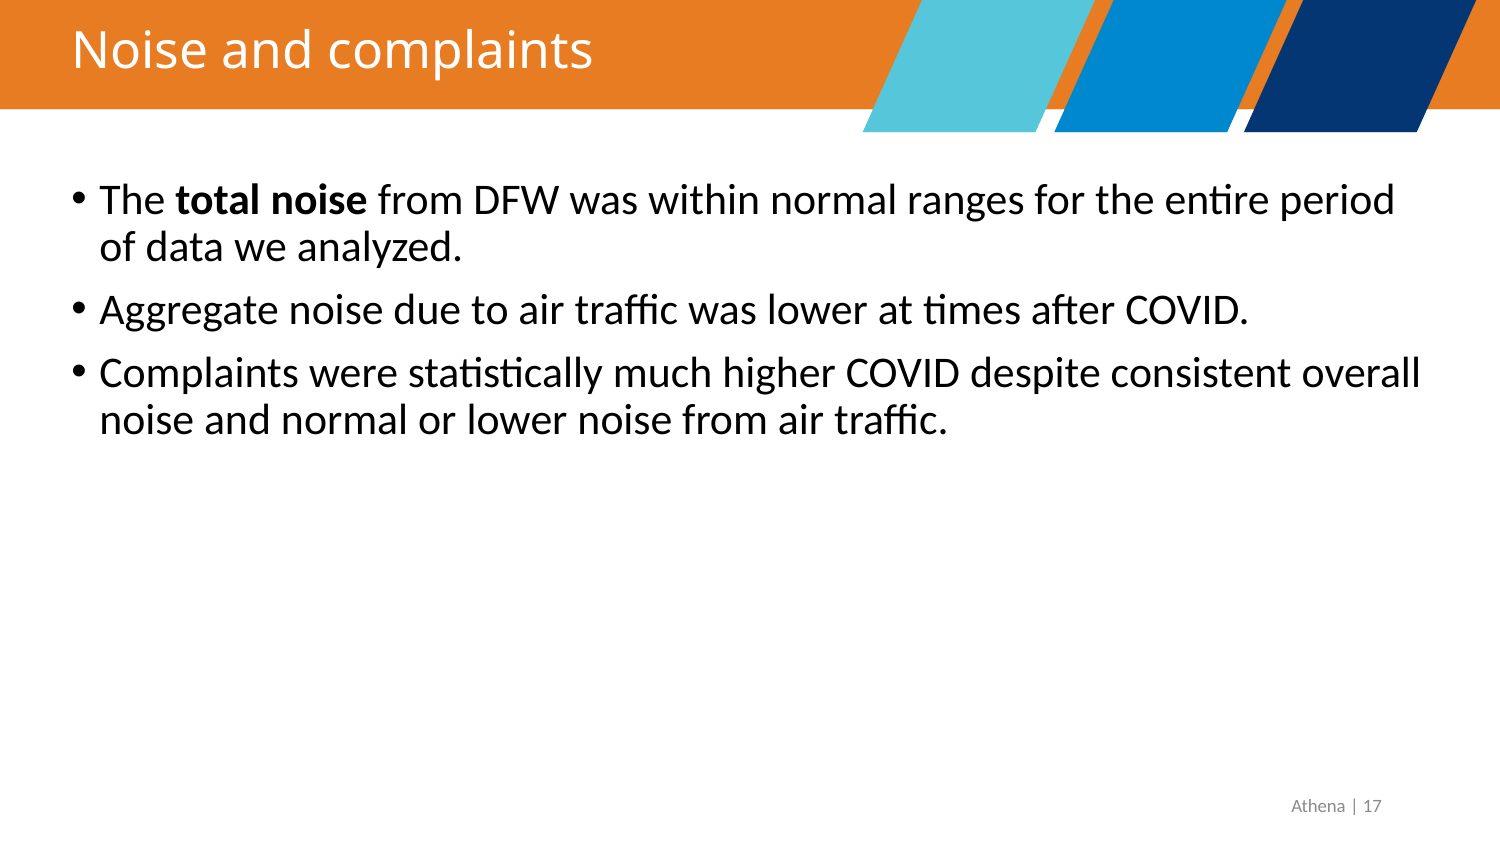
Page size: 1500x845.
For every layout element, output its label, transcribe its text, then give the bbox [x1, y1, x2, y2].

title Noise and complaints [56, 16, 874, 88]
slide_number Athena | 17 [1059, 782, 1397, 828]
list The total noise from DFW was within normal ranges for the entire period of data we analyzed. Aggregate noise due to air traffic was lower at times after COVID. Complaints were statistically much higher COVID despite consistent overall noise and normal or lower noise from air traffic. [56, 168, 1441, 765]
picture [0, 0, 1500, 845]
